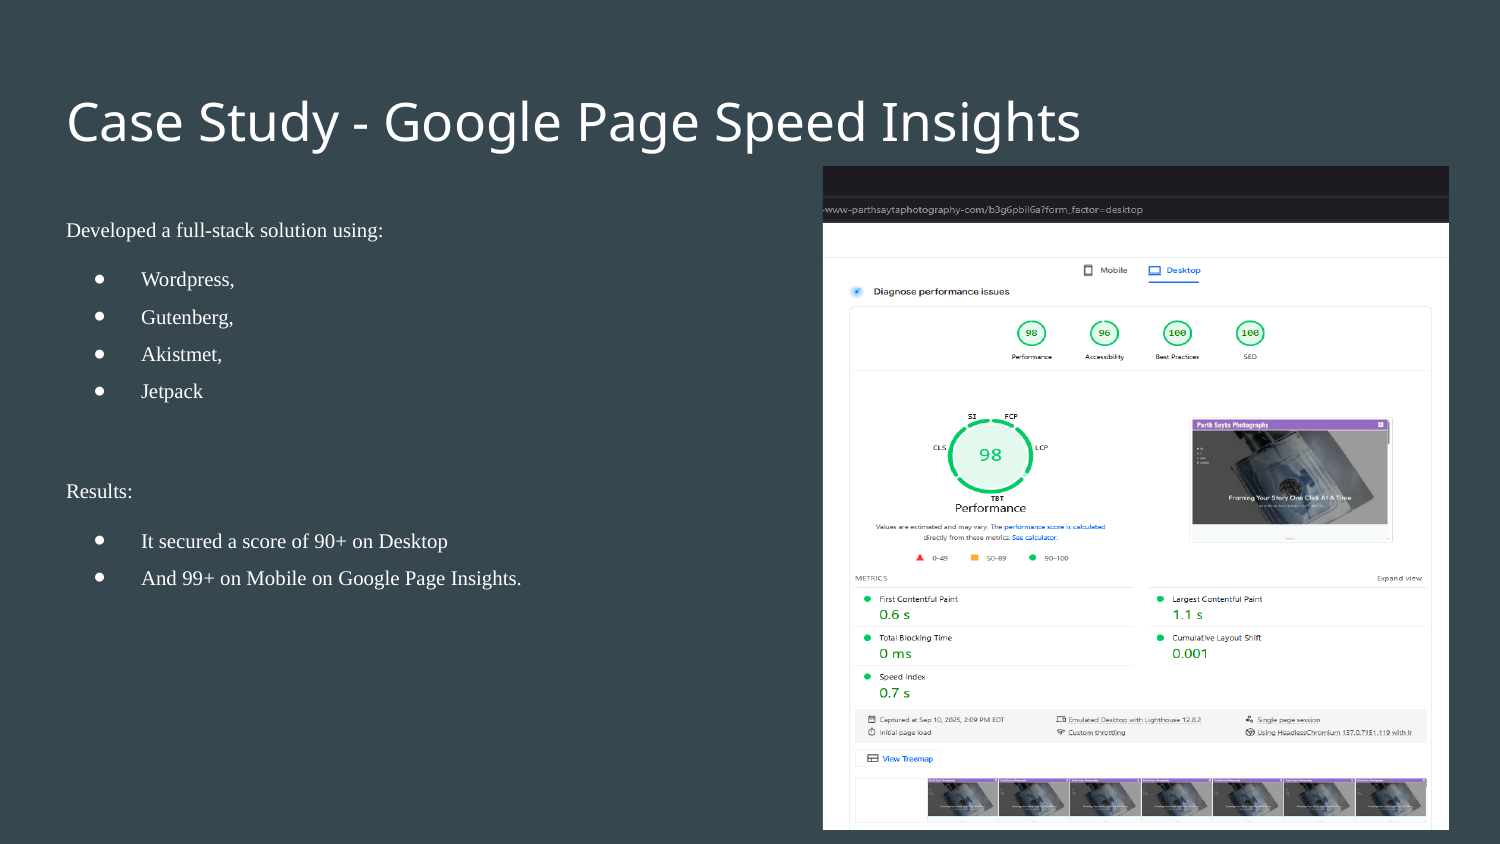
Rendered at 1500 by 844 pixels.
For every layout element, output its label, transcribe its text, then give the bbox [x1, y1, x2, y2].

list Developed a full-stack solution using: Wordpress, Gutenberg, Akistmet, Jetpack Results: It secured a score of 90+ on Desktop And 99+ on Mobile on Google Page Insights. [51, 189, 750, 750]
picture [822, 166, 1450, 830]
title Case Study - Google Page Speed Insights [51, 72, 1449, 167]
